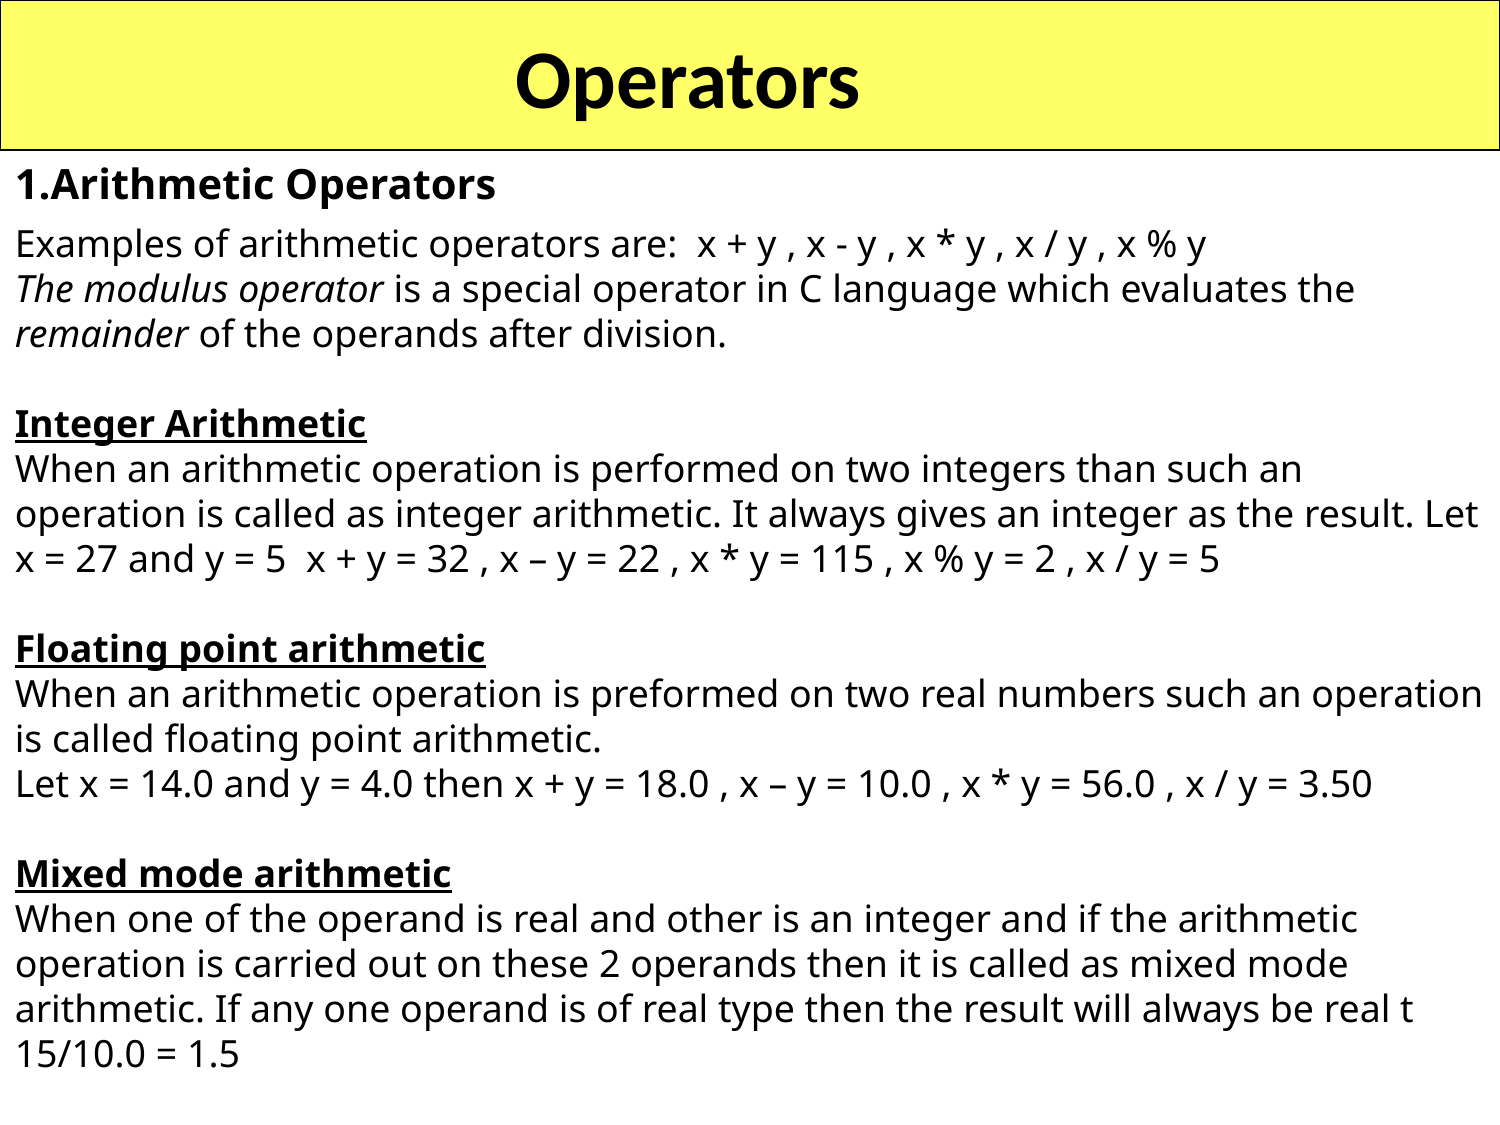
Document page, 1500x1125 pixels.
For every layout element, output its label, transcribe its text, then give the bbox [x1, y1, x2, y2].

text_box 1.Arithmetic Operators [0, 150, 538, 212]
text_box Examples of arithmetic operators are: x + y , x - y , x * y , x / y , x % y The modulus operator is a special operator in C language which evaluates the remainder of the operands after division. Integer Arithmetic When an arithmetic operation is performed on two integers than such an operation is called as integer arithmetic. It always gives an integer as the result. Let x = 27 and y = 5 x + y = 32 , x – y = 22 , x * y = 115 , x % y = 2 , x / y = 5 Floating point arithmetic When an arithmetic operation is preformed on two real numbers such an operation is called floating point arithmetic. Let x = 14.0 and y = 4.0 then x + y = 18.0 , x – y = 10.0 , x * y = 56.0 , x / y = 3.50 Mixed mode arithmetic When one of the operand is real and other is an integer and if the arithmetic operation is carried out on these 2 operands then it is called as mixed mode arithmetic. If any one operand is of real type then the result will always be real t 15/10.0 = 1.5 [0, 212, 1500, 1125]
text_box Operators [0, 0, 1500, 150]
